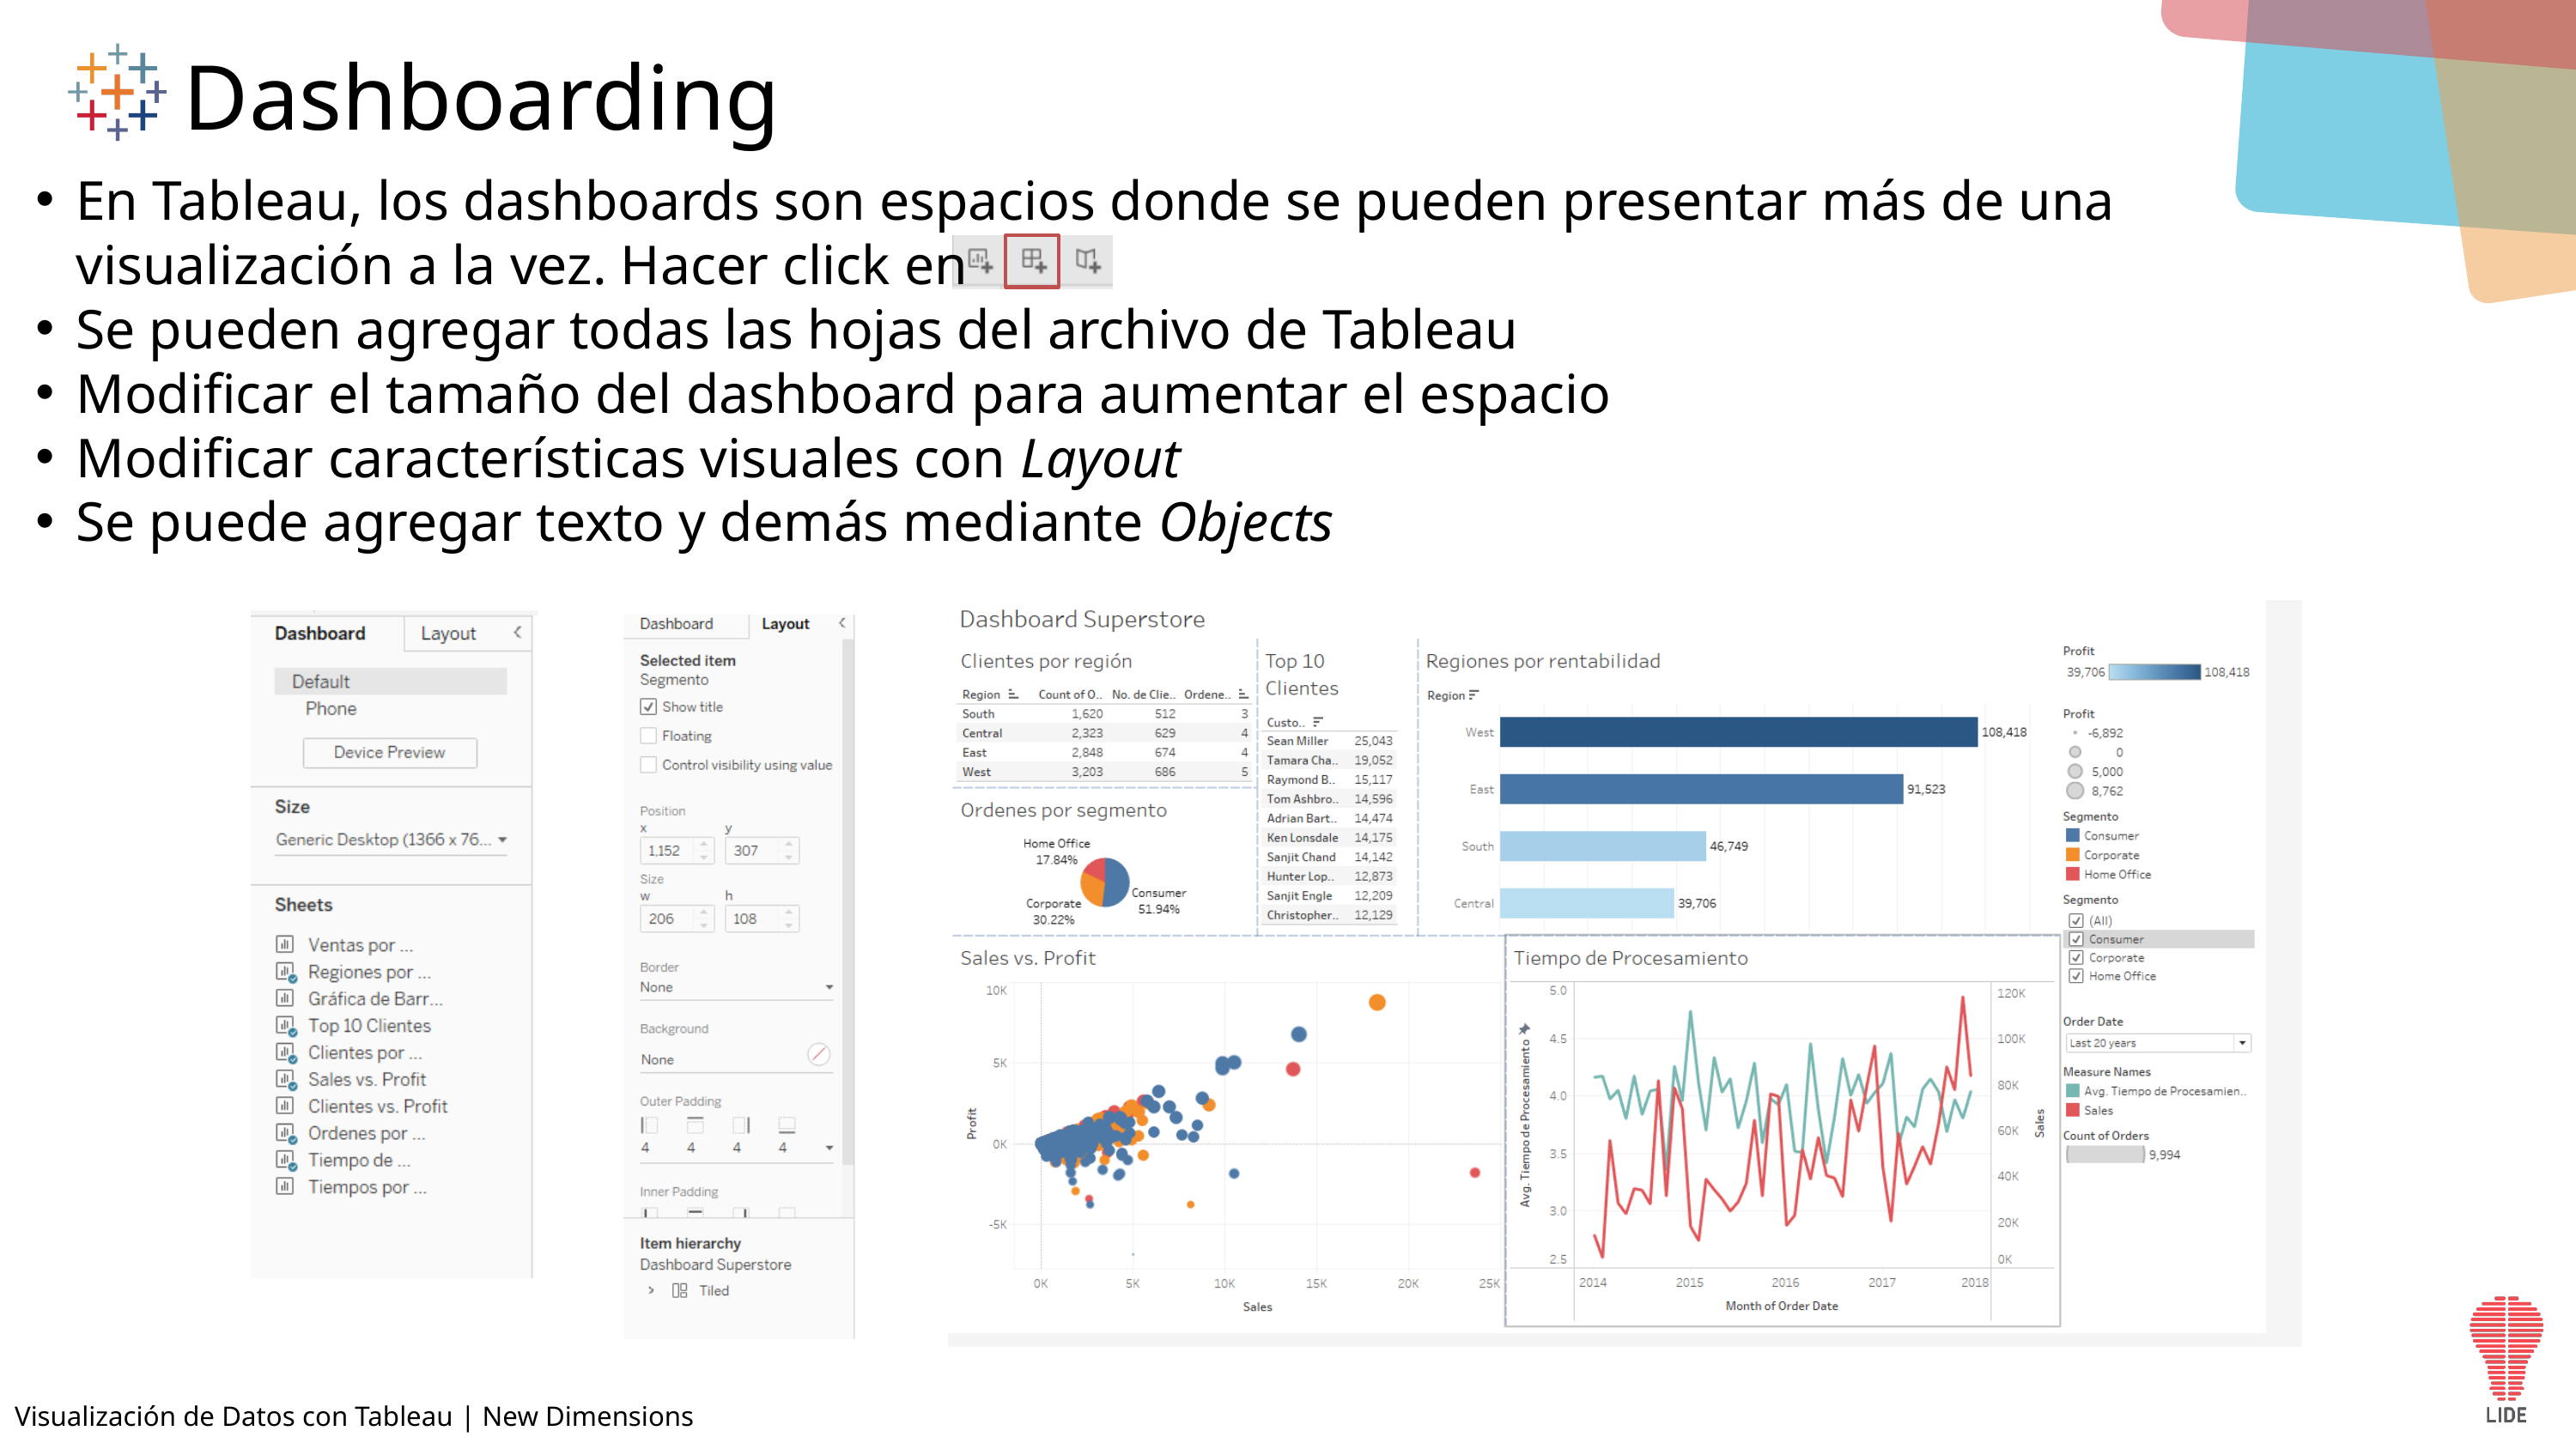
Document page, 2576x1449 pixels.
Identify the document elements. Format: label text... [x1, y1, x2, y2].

picture [2412, 1260, 2576, 1449]
text_box Dashboarding [240, 33, 2164, 155]
picture [250, 610, 538, 1278]
text_box Visualización de Datos con Tableau | New Dimensions [2, 1392, 956, 1438]
picture [623, 615, 864, 1339]
text_box En Tableau, los dashboards son espacios donde se pueden presentar más de una visualización a la vez. Hacer click en Se pueden agregar todas las hojas del archivo de Tableau Modificar el tamaño del dashboard para aumentar el espacio Modificar características visuales con Layout Se puede agregar texto y demás mediante Objects [22, 160, 2224, 623]
picture [0, 9, 237, 175]
picture [948, 600, 2303, 1347]
picture [952, 234, 1113, 289]
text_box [2168, 0, 2576, 318]
